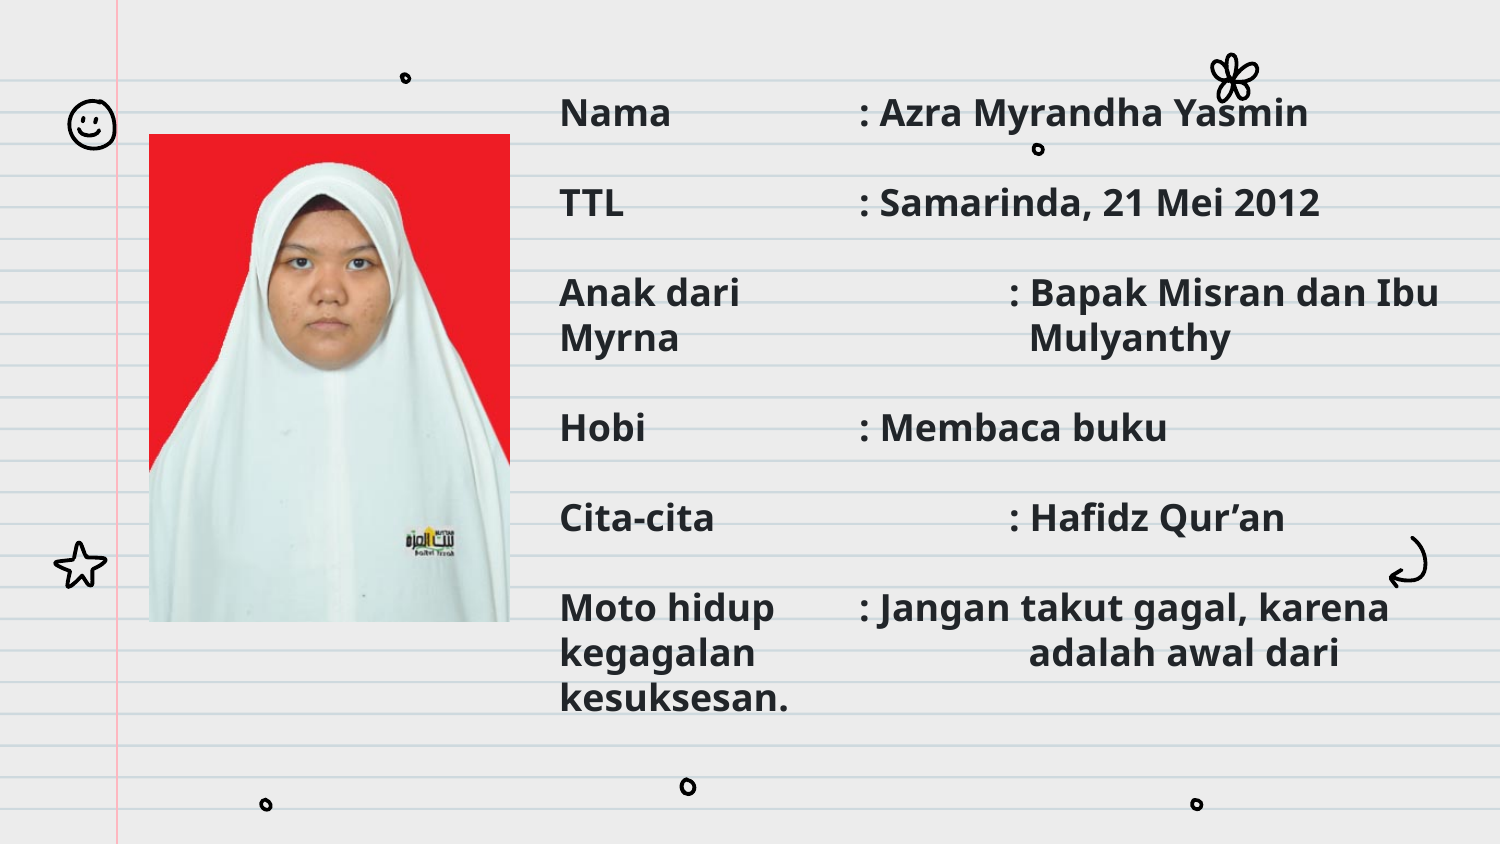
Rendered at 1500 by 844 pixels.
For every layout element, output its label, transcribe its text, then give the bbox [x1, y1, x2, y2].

picture [149, 133, 510, 622]
text_box Nama : Azra Myrandha Yasmin TTL : Samarinda, 21 Mei 2012 Anak dari : Bapak Misran dan Ibu Myrna Mulyanthy Hobi : Membaca buku Cita-cita : Hafidz Qur’an Moto hidup : Jangan takut gagal, karena kegagalan adalah awal dari kesuksesan. [544, 87, 1500, 720]
